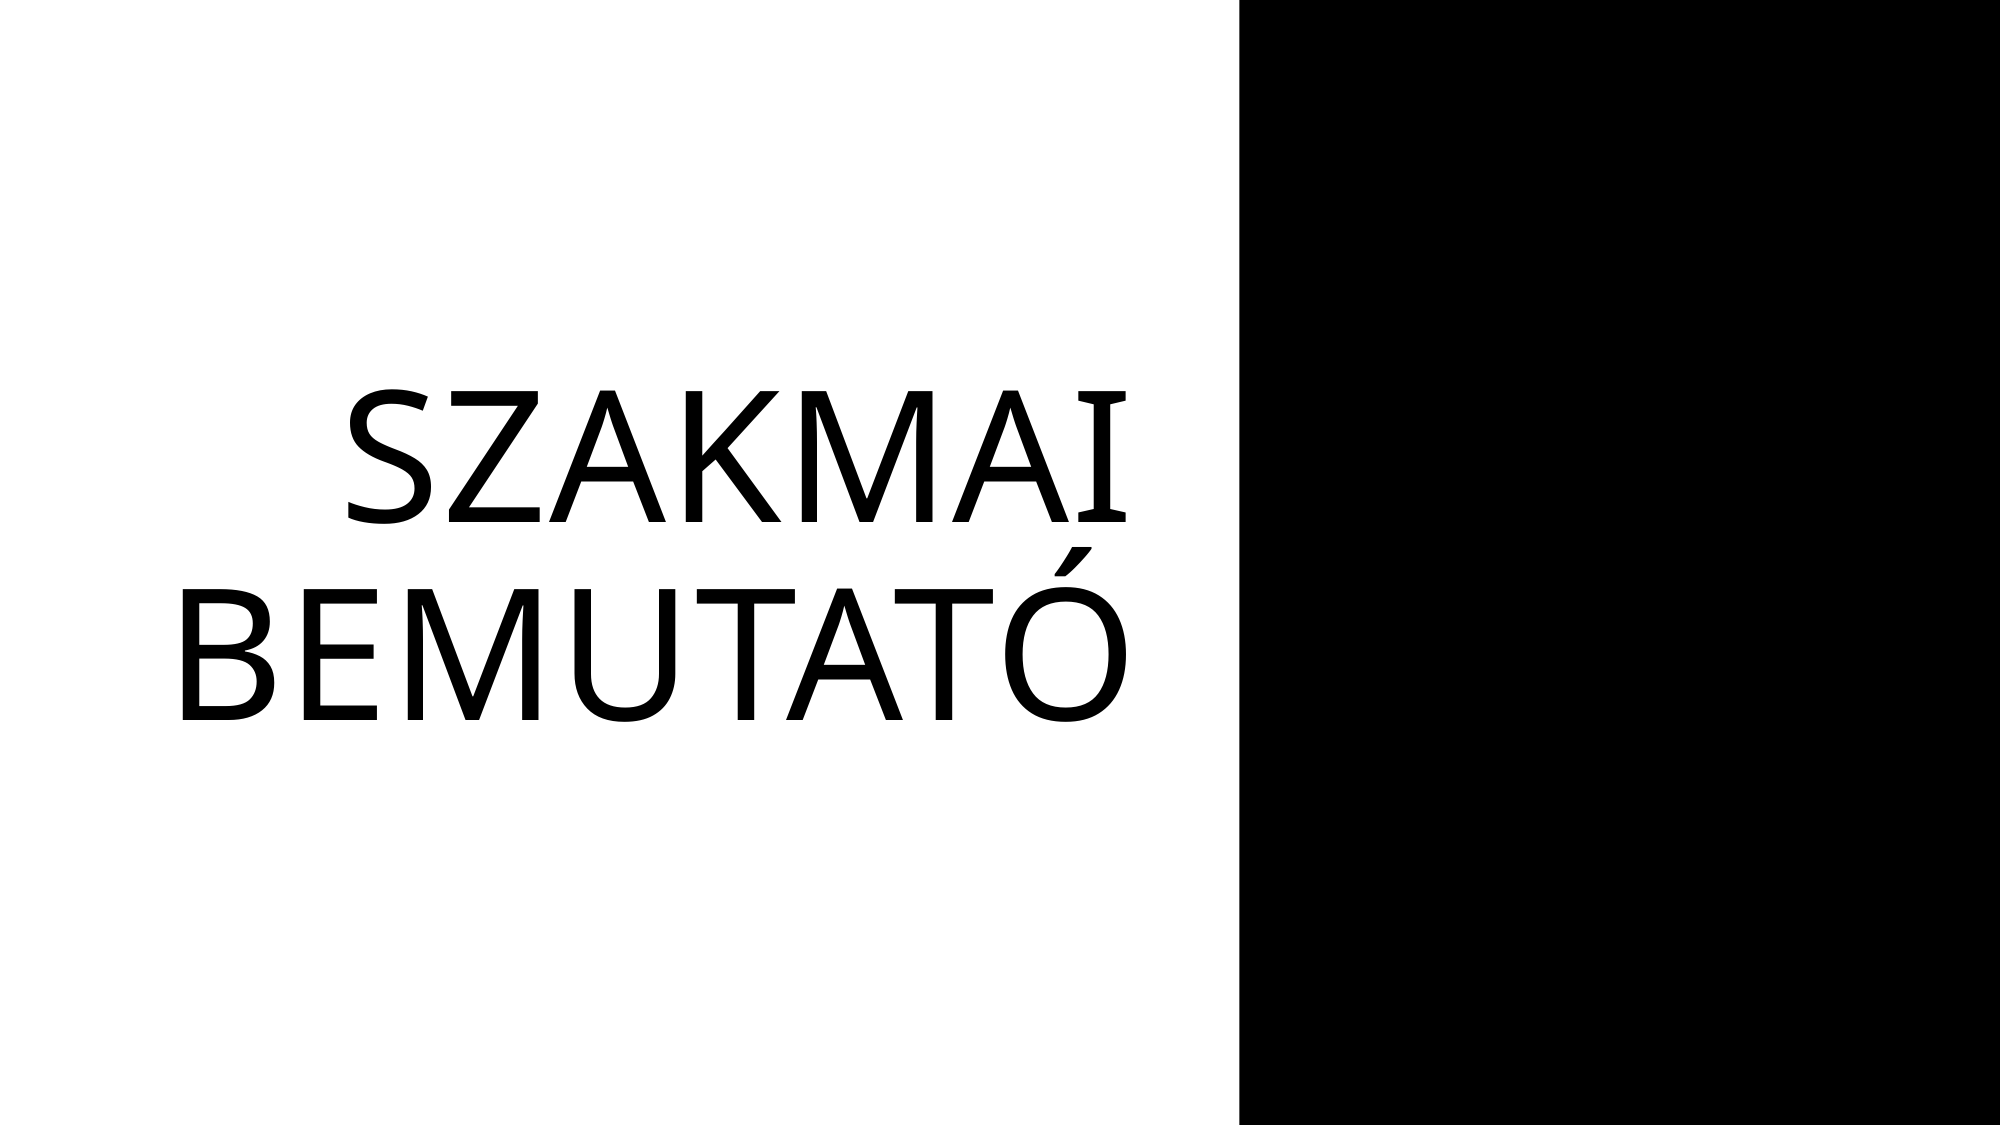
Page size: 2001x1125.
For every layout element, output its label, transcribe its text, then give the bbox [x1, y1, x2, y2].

title SZAKMAI BEMUTATÓ [105, 104, 1153, 1019]
text_box [0, 0, 1238, 1125]
text_box [1238, 0, 2000, 1125]
